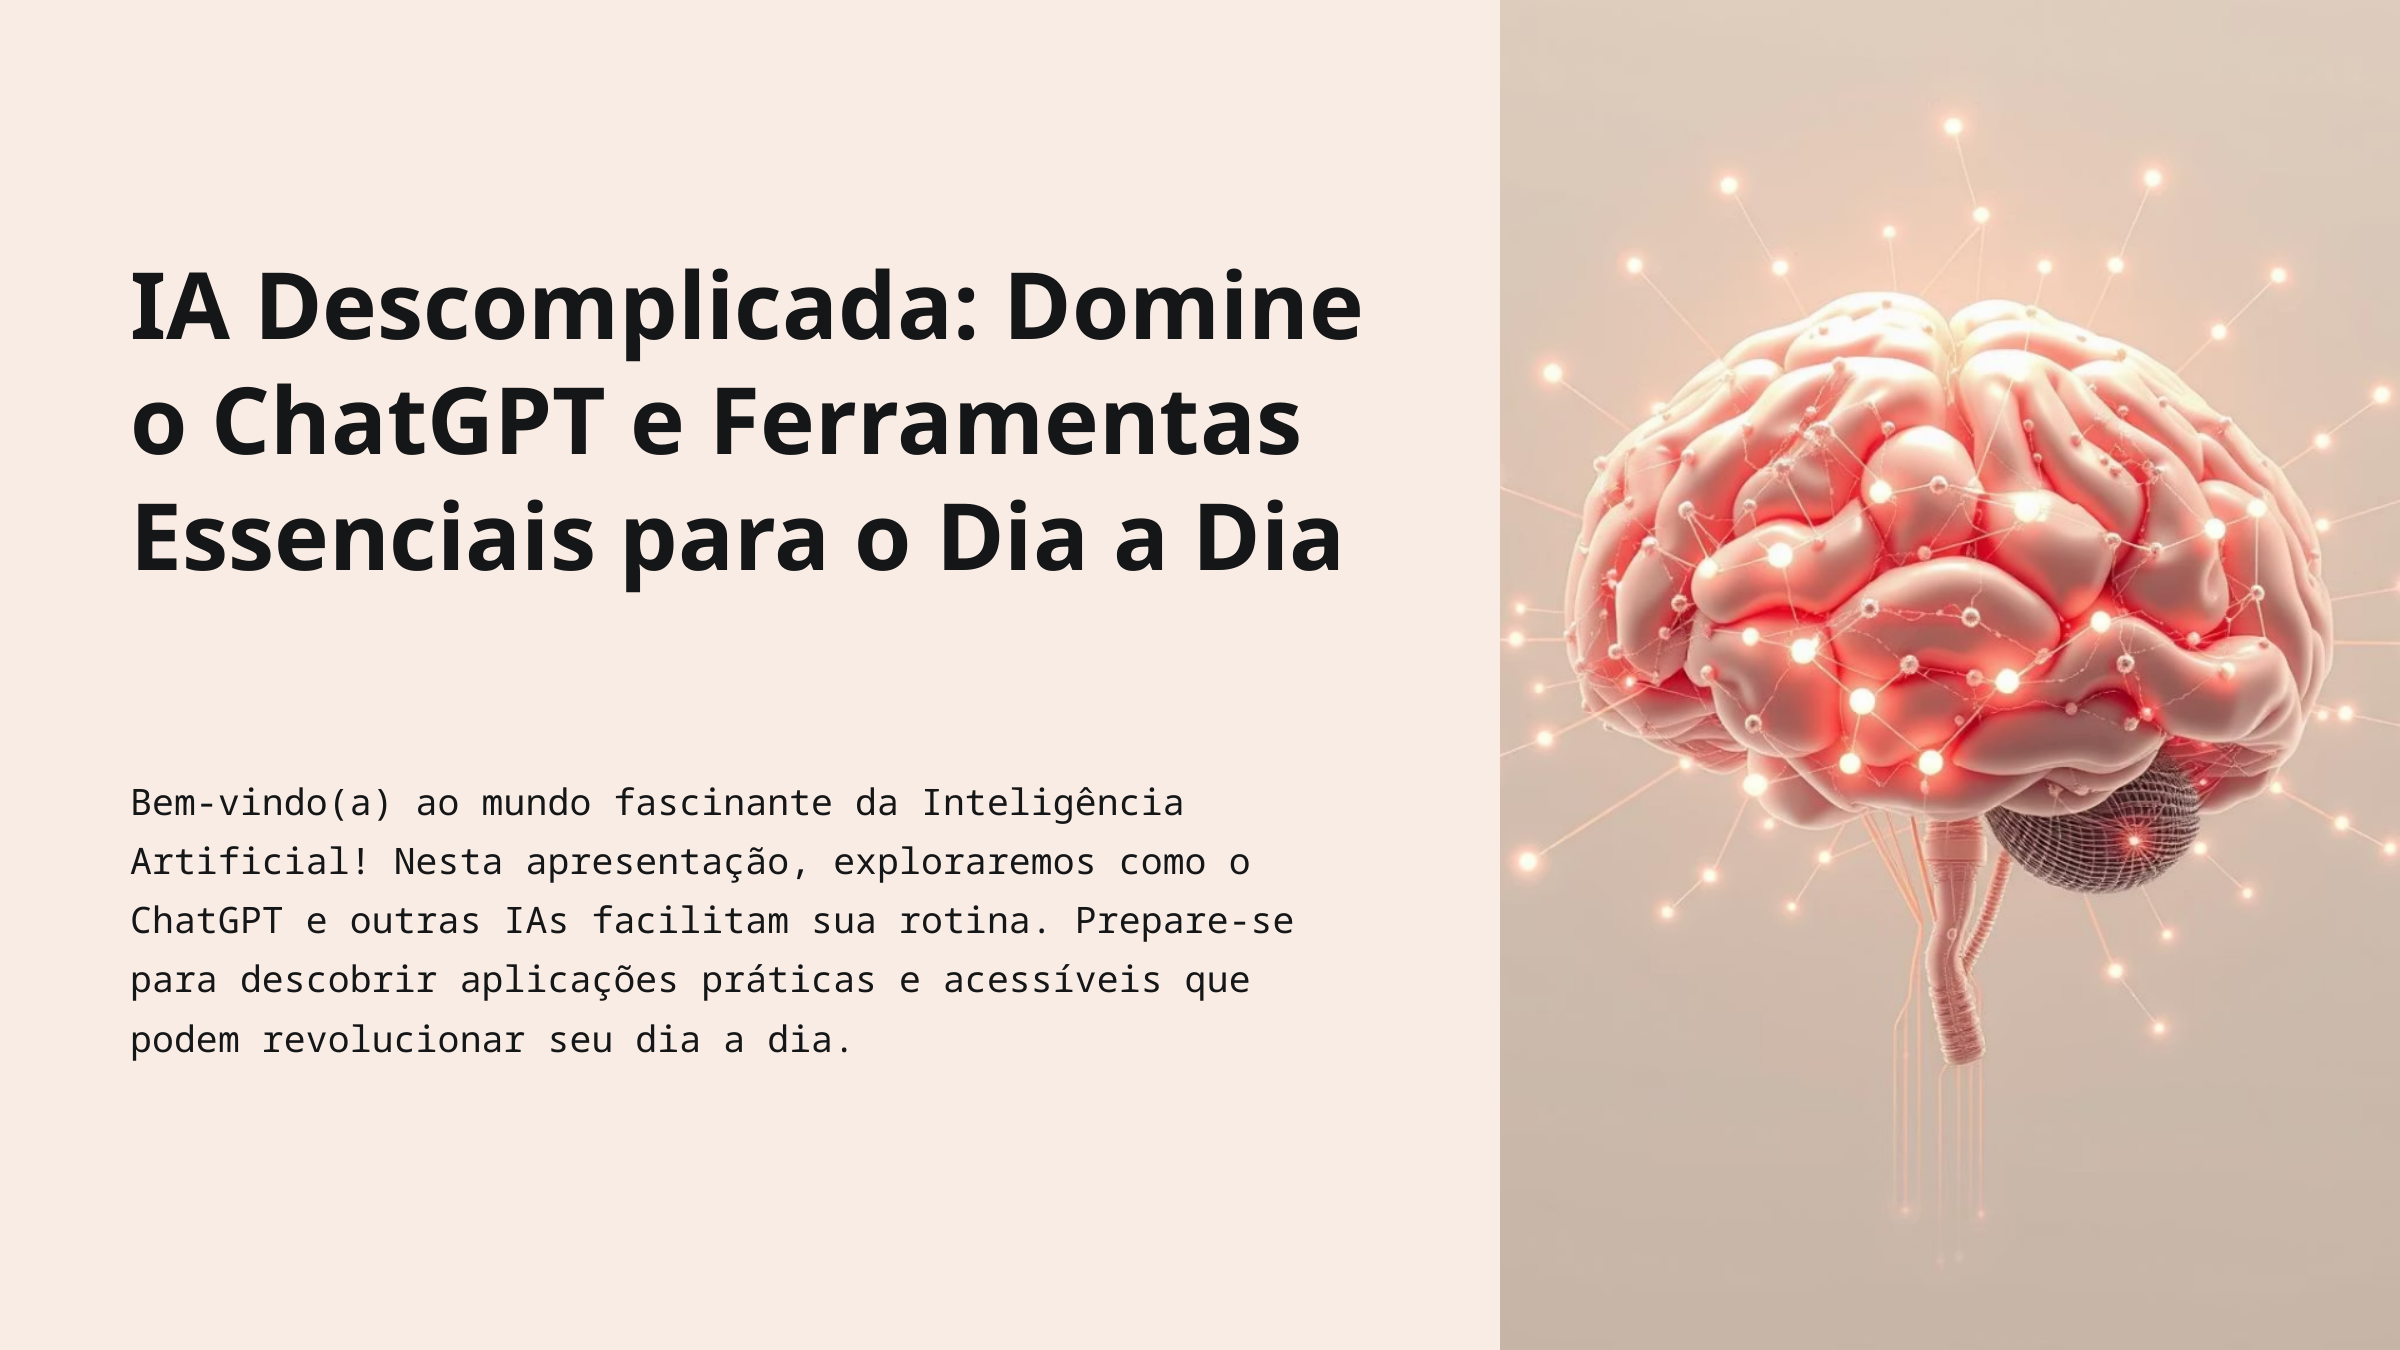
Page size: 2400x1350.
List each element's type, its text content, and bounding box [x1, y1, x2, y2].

picture [1499, 0, 2400, 1350]
text_box [208, 1042, 604, 1108]
text_box Bem-vindo(a) ao mundo fascinante da Inteligência Artificial! Nesta apresentação, exploraremos como o ChatGPT e outras IAs facilitam sua rotina. Prepare-se para descobrir aplicações práticas e acessíveis que podem revolucionar seu dia a dia. [130, 762, 1370, 1001]
text_box IA Descomplicada: Domine o ChatGPT e Ferramentas Essenciais para o Dia a Dia [130, 242, 1370, 708]
